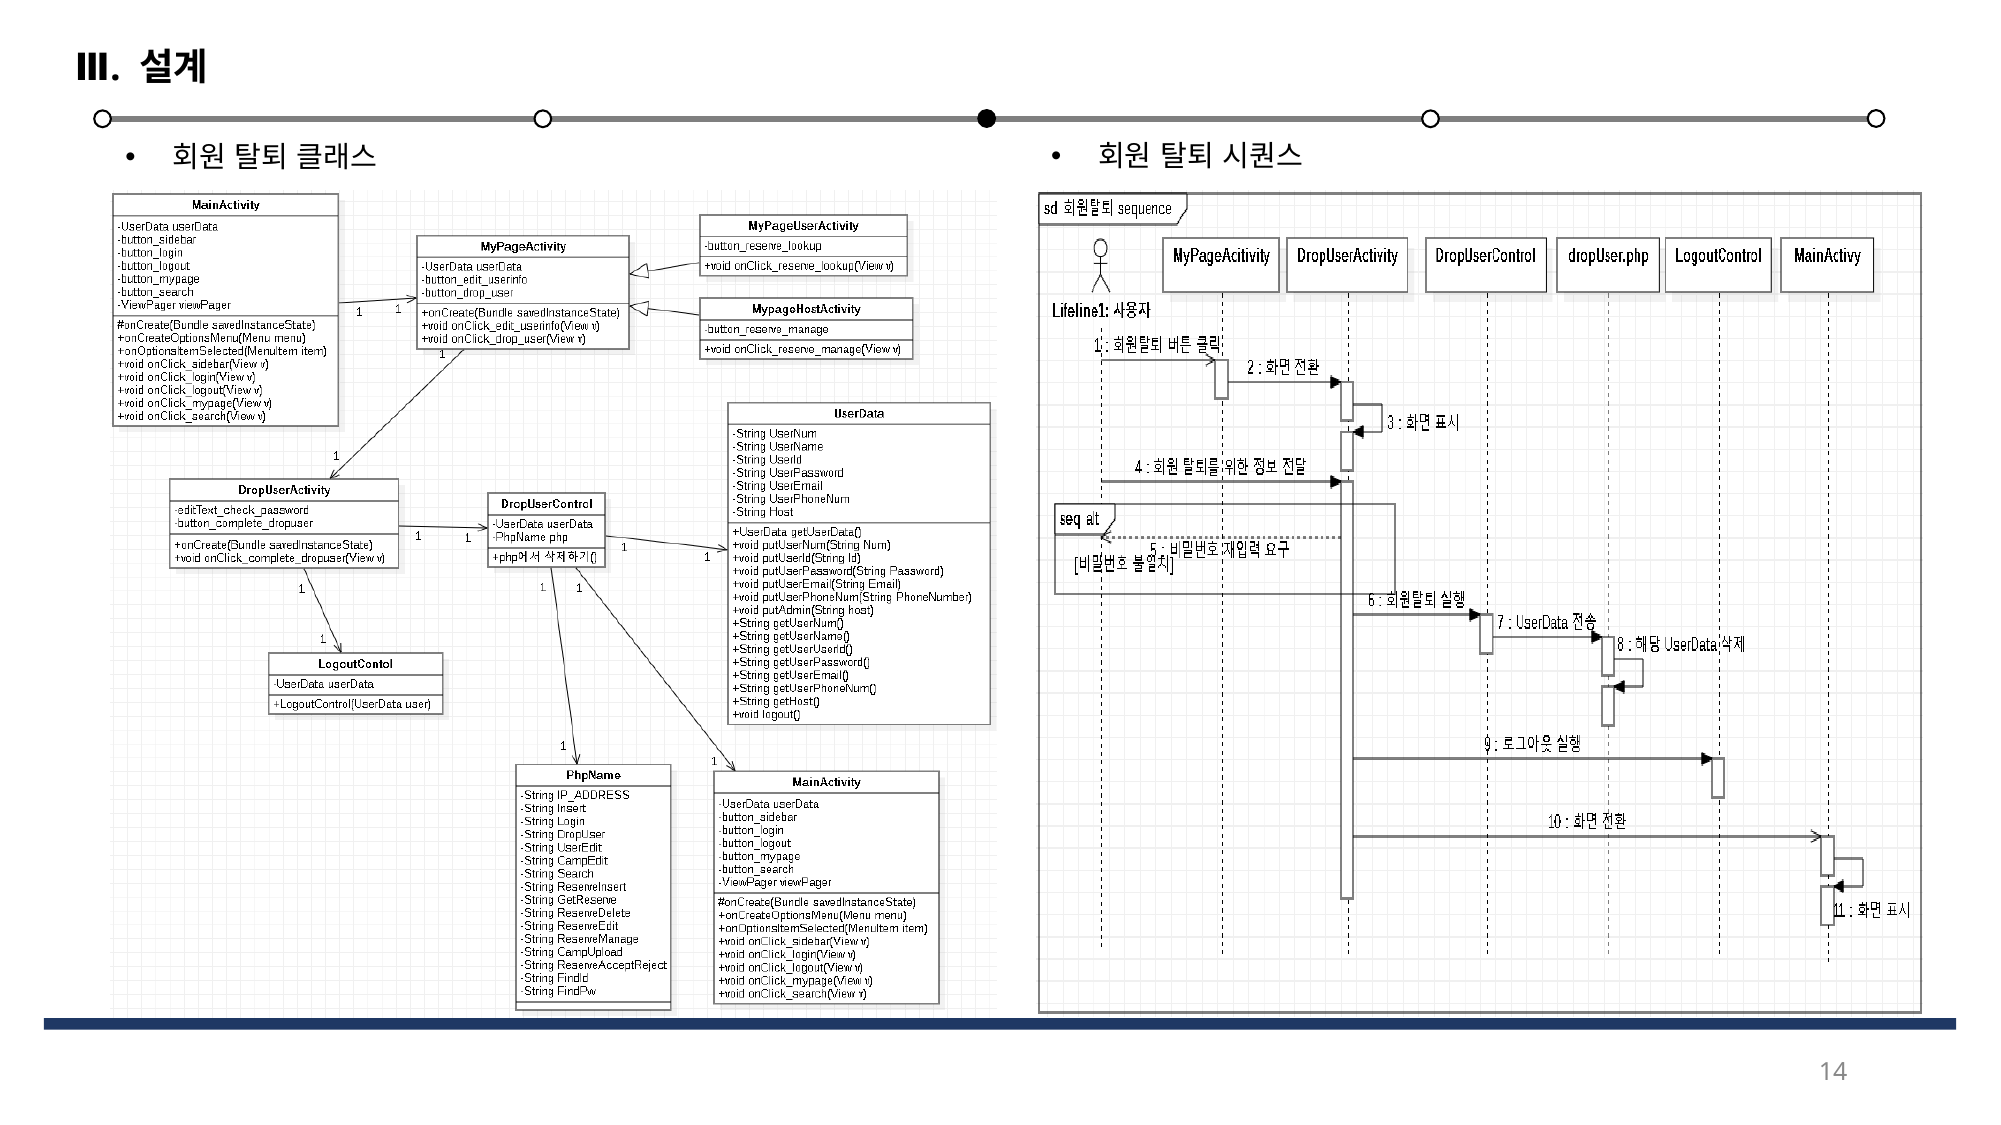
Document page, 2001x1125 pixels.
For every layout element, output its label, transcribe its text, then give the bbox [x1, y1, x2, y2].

text_box [43, 1018, 1957, 1030]
text_box [94, 110, 111, 127]
picture [1035, 190, 1923, 1018]
text_box Ⅲ. 설계 [59, 35, 942, 96]
text_box [1422, 110, 1439, 118]
text_box [1867, 110, 1885, 123]
text_box 회원 탈퇴 시퀀스 [1036, 131, 1612, 180]
text_box [978, 110, 995, 118]
slide_number 14 [1412, 1042, 1863, 1103]
picture [110, 190, 997, 1018]
text_box 회원 탈퇴 클래스 [110, 131, 687, 182]
text_box [534, 110, 552, 118]
